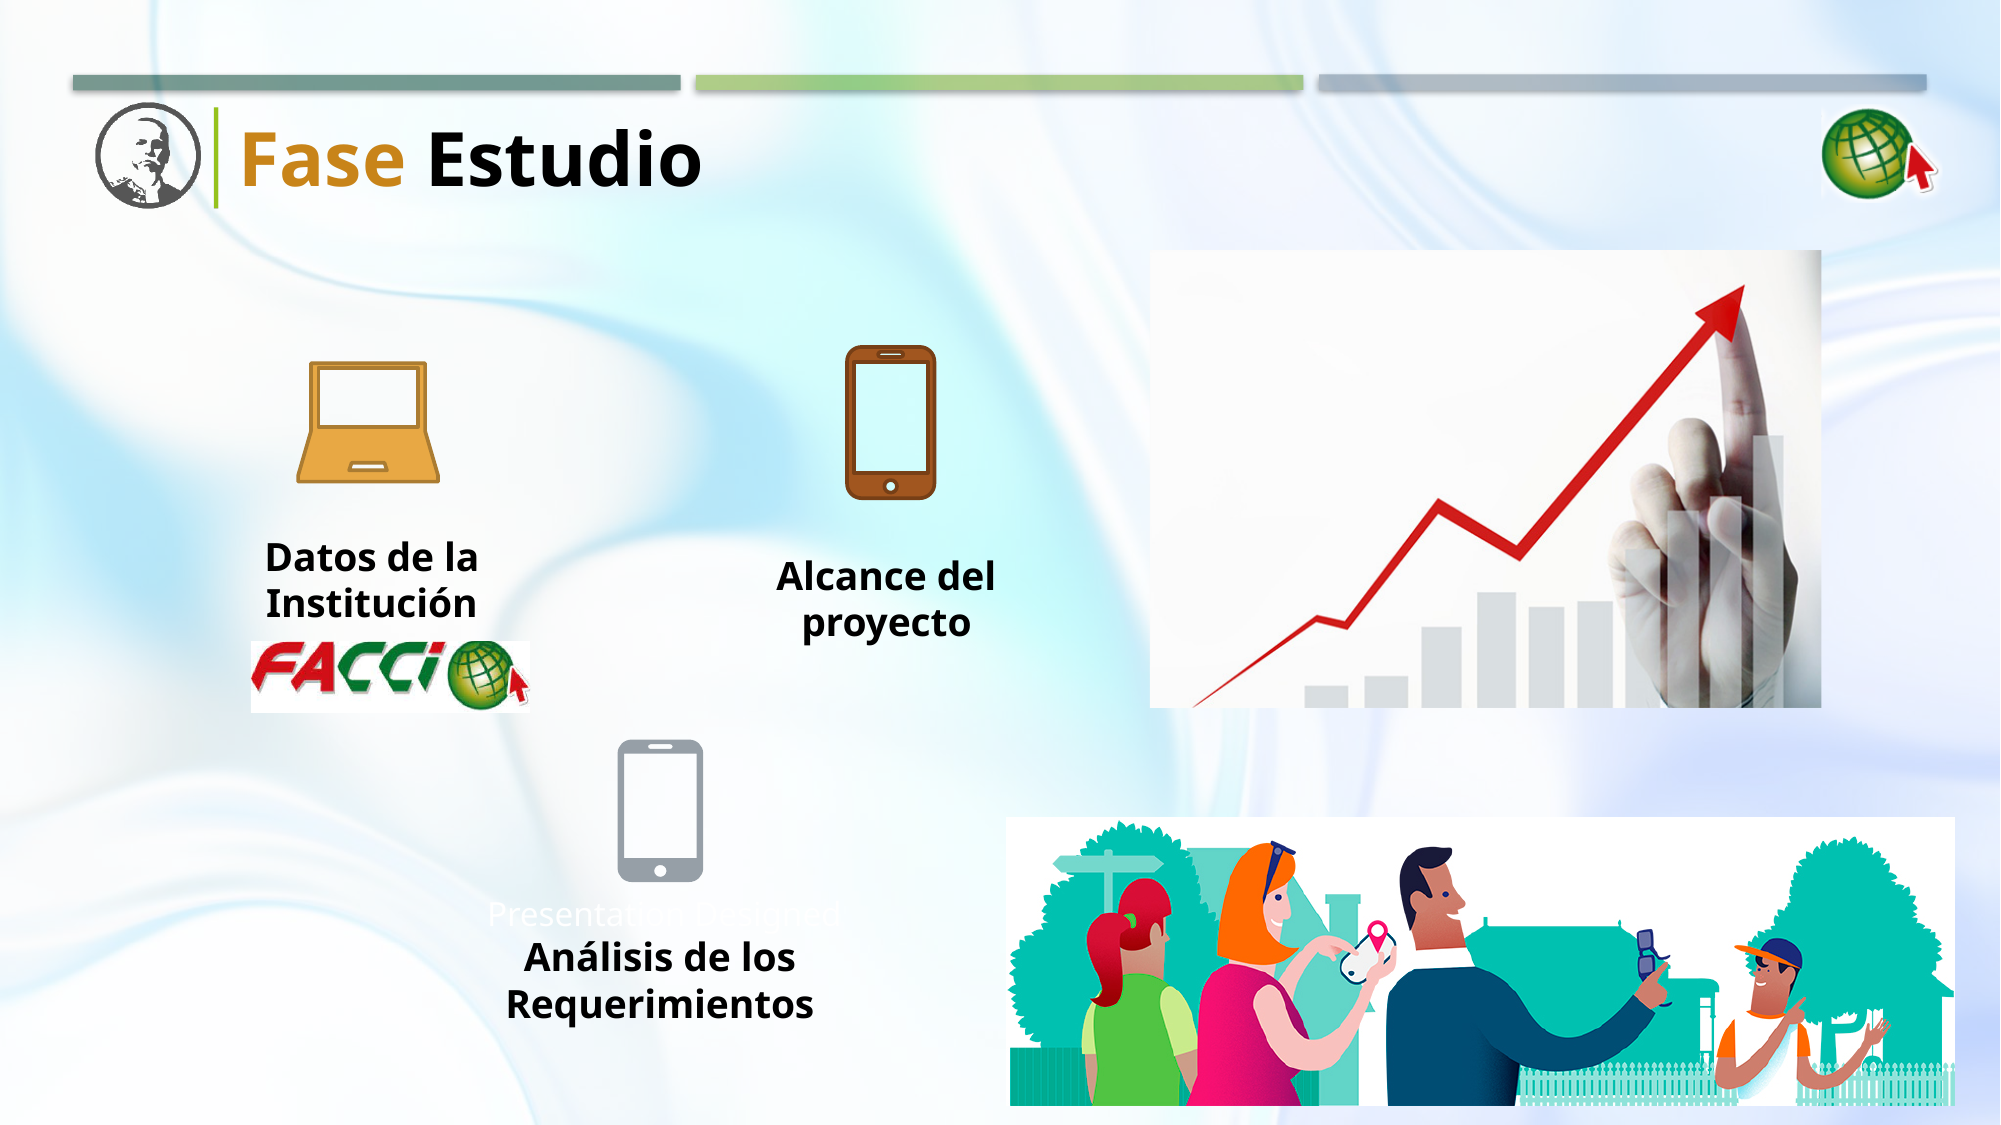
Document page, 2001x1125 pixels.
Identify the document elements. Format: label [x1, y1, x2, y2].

text_box [692, 346, 1081, 654]
text_box [178, 362, 566, 635]
text_box [466, 738, 854, 1036]
picture [0, 0, 2000, 1125]
